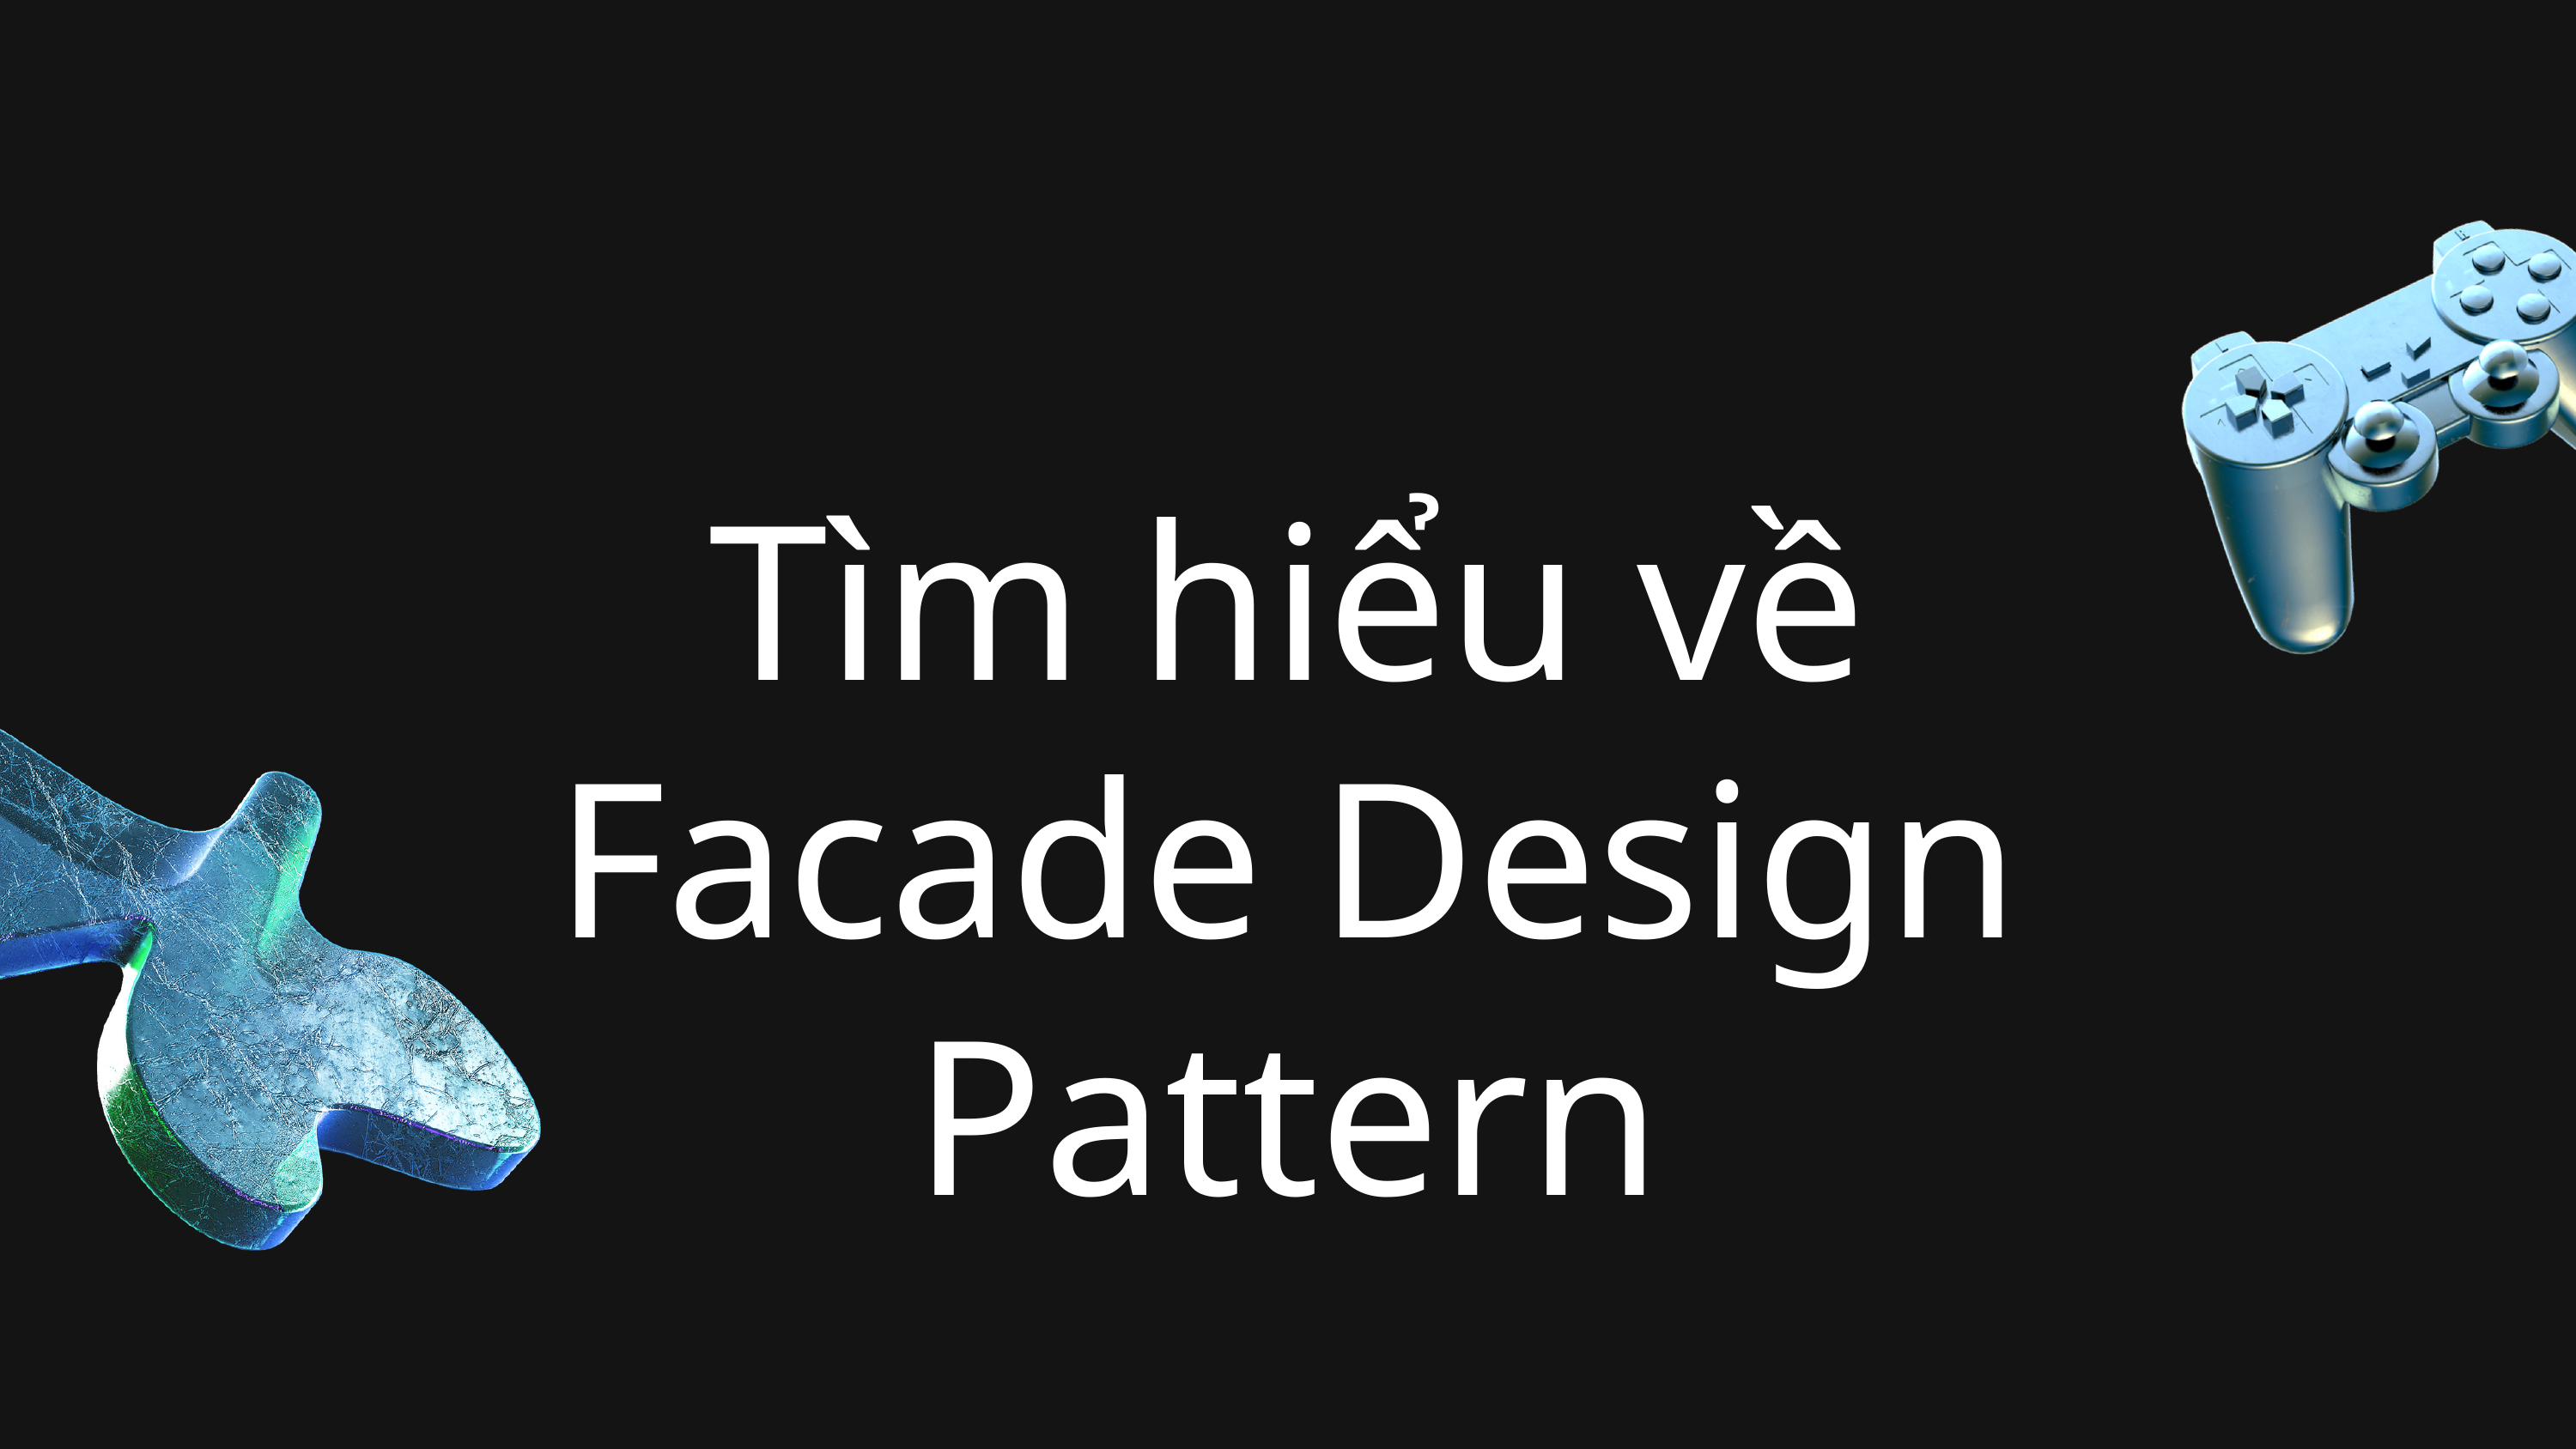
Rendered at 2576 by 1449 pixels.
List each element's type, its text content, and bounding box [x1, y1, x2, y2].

picture [2161, 207, 2576, 667]
picture [0, 692, 541, 1251]
text_box Tìm hiểu về Facade Design Pattern [467, 465, 2109, 1239]
